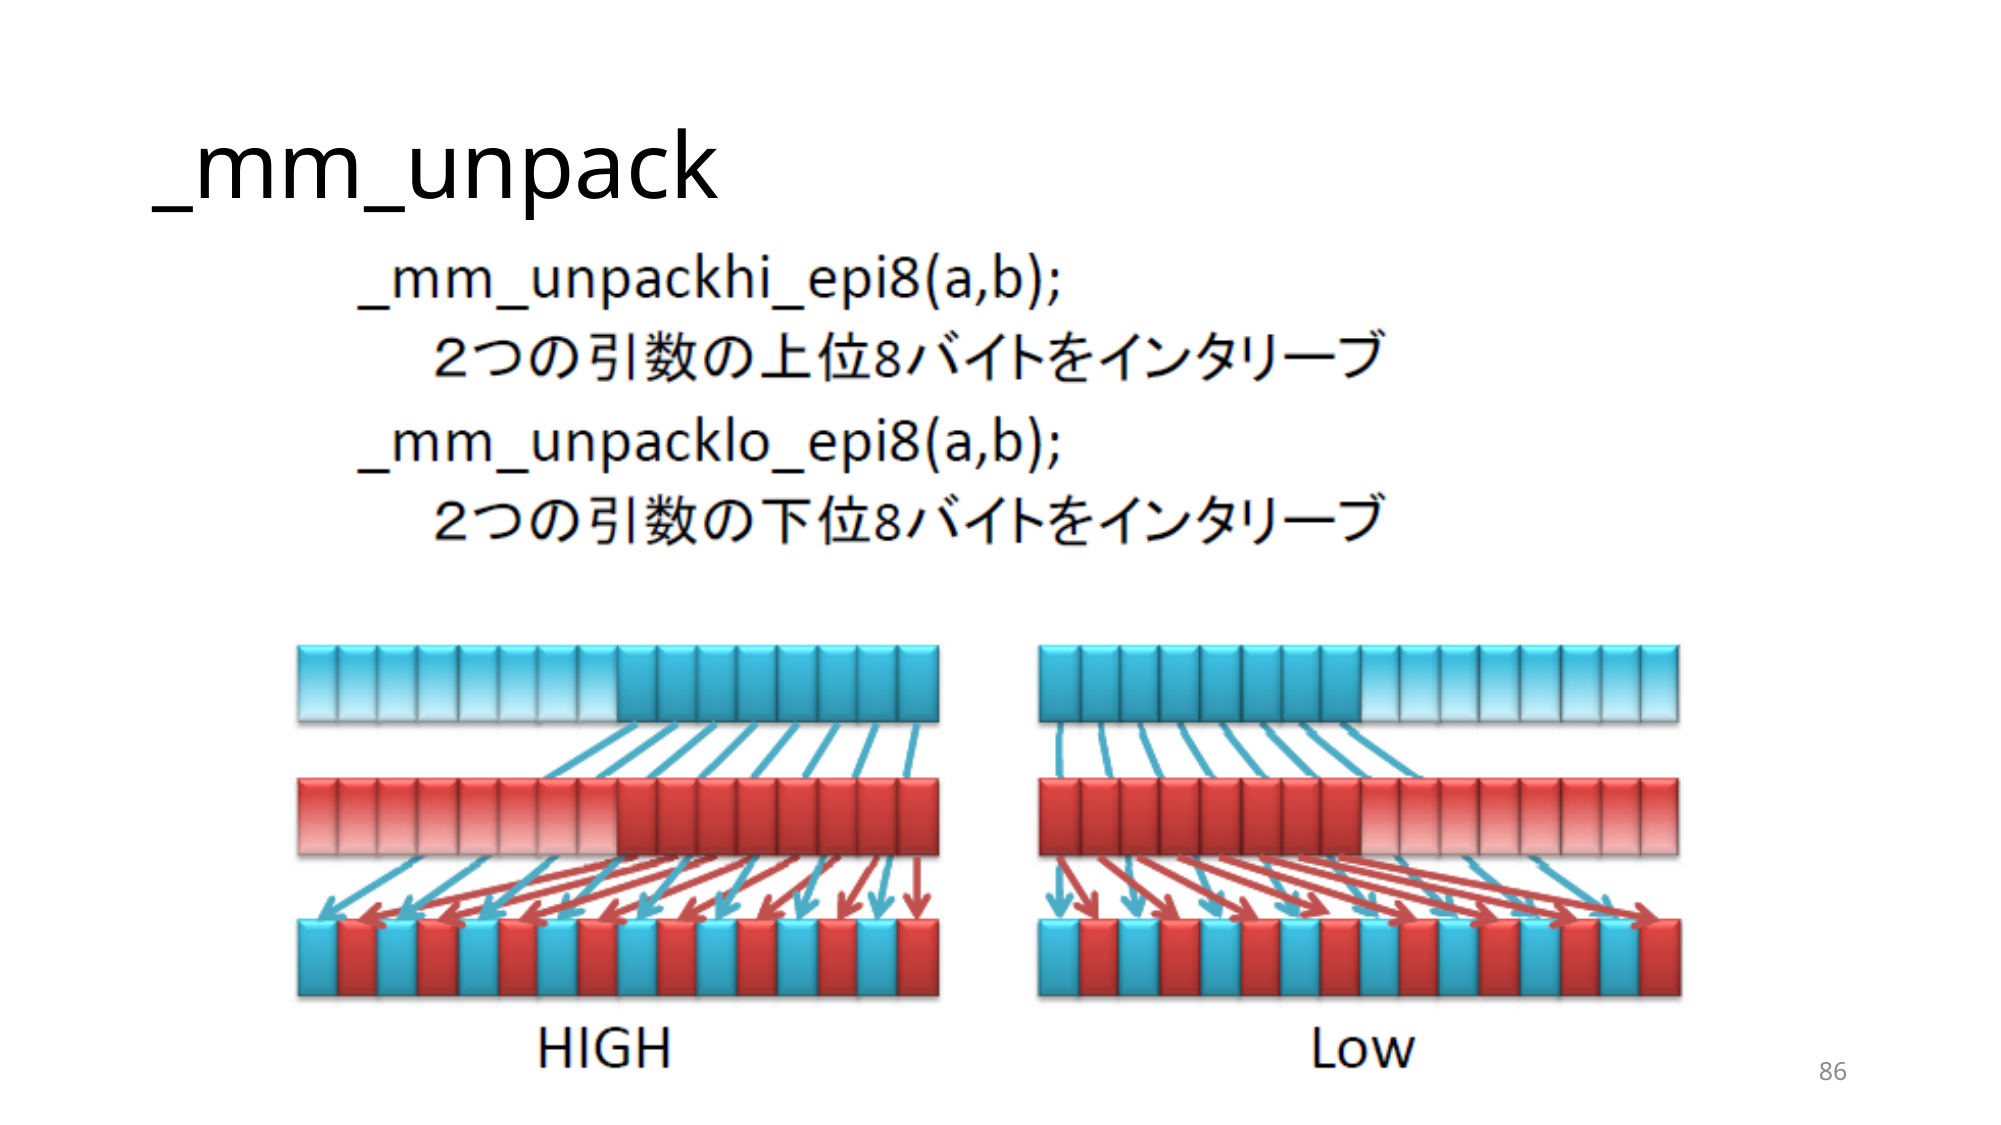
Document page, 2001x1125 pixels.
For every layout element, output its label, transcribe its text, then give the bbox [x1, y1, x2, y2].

slide_number 86 [1736, 1042, 1863, 1103]
title _mm_unpack [137, 59, 1863, 278]
picture [264, 243, 1736, 1103]
